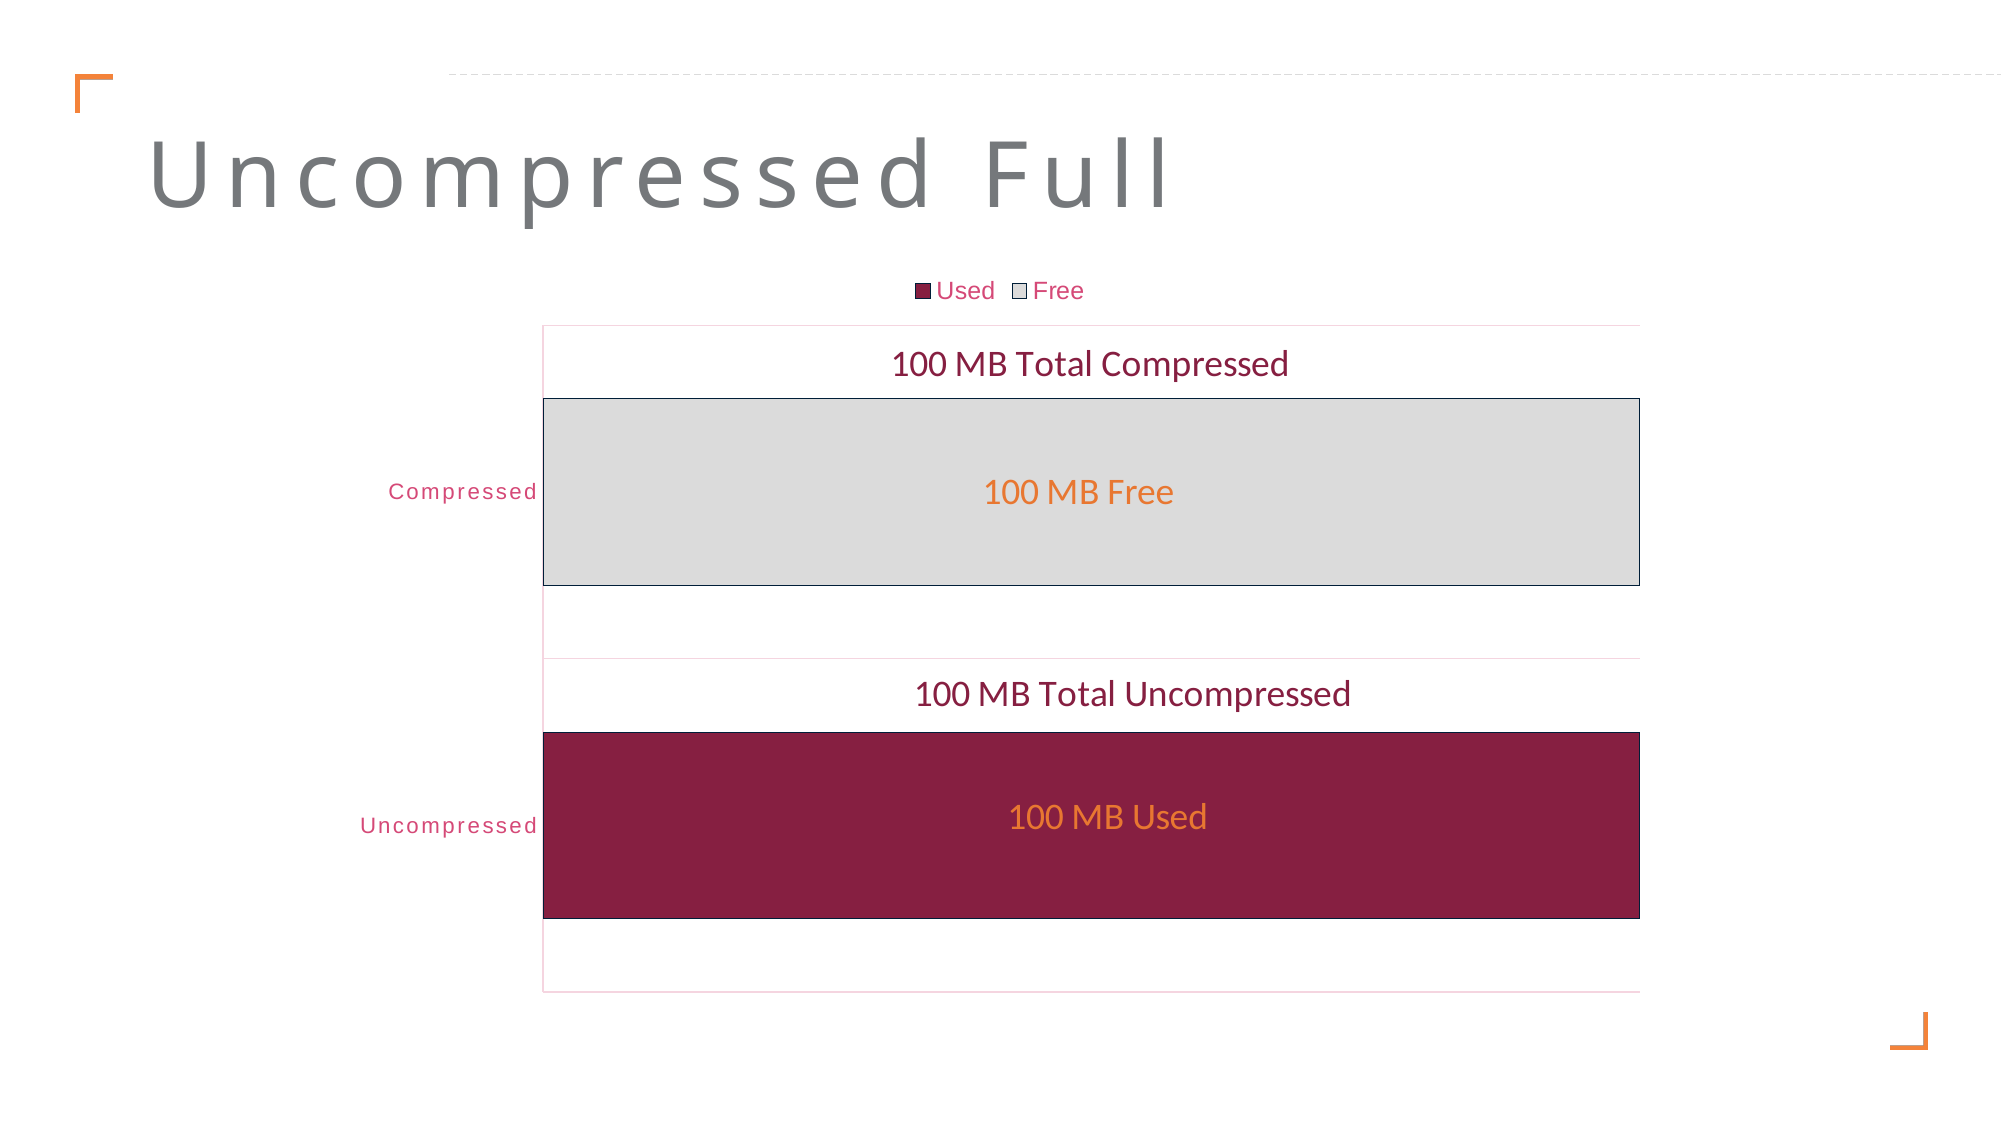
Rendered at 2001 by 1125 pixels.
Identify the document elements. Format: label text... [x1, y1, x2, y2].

picture [75, 74, 113, 113]
picture [1890, 1012, 1928, 1050]
text_box Uncompressed Full [138, 125, 1685, 235]
chart [332, 260, 1667, 1008]
